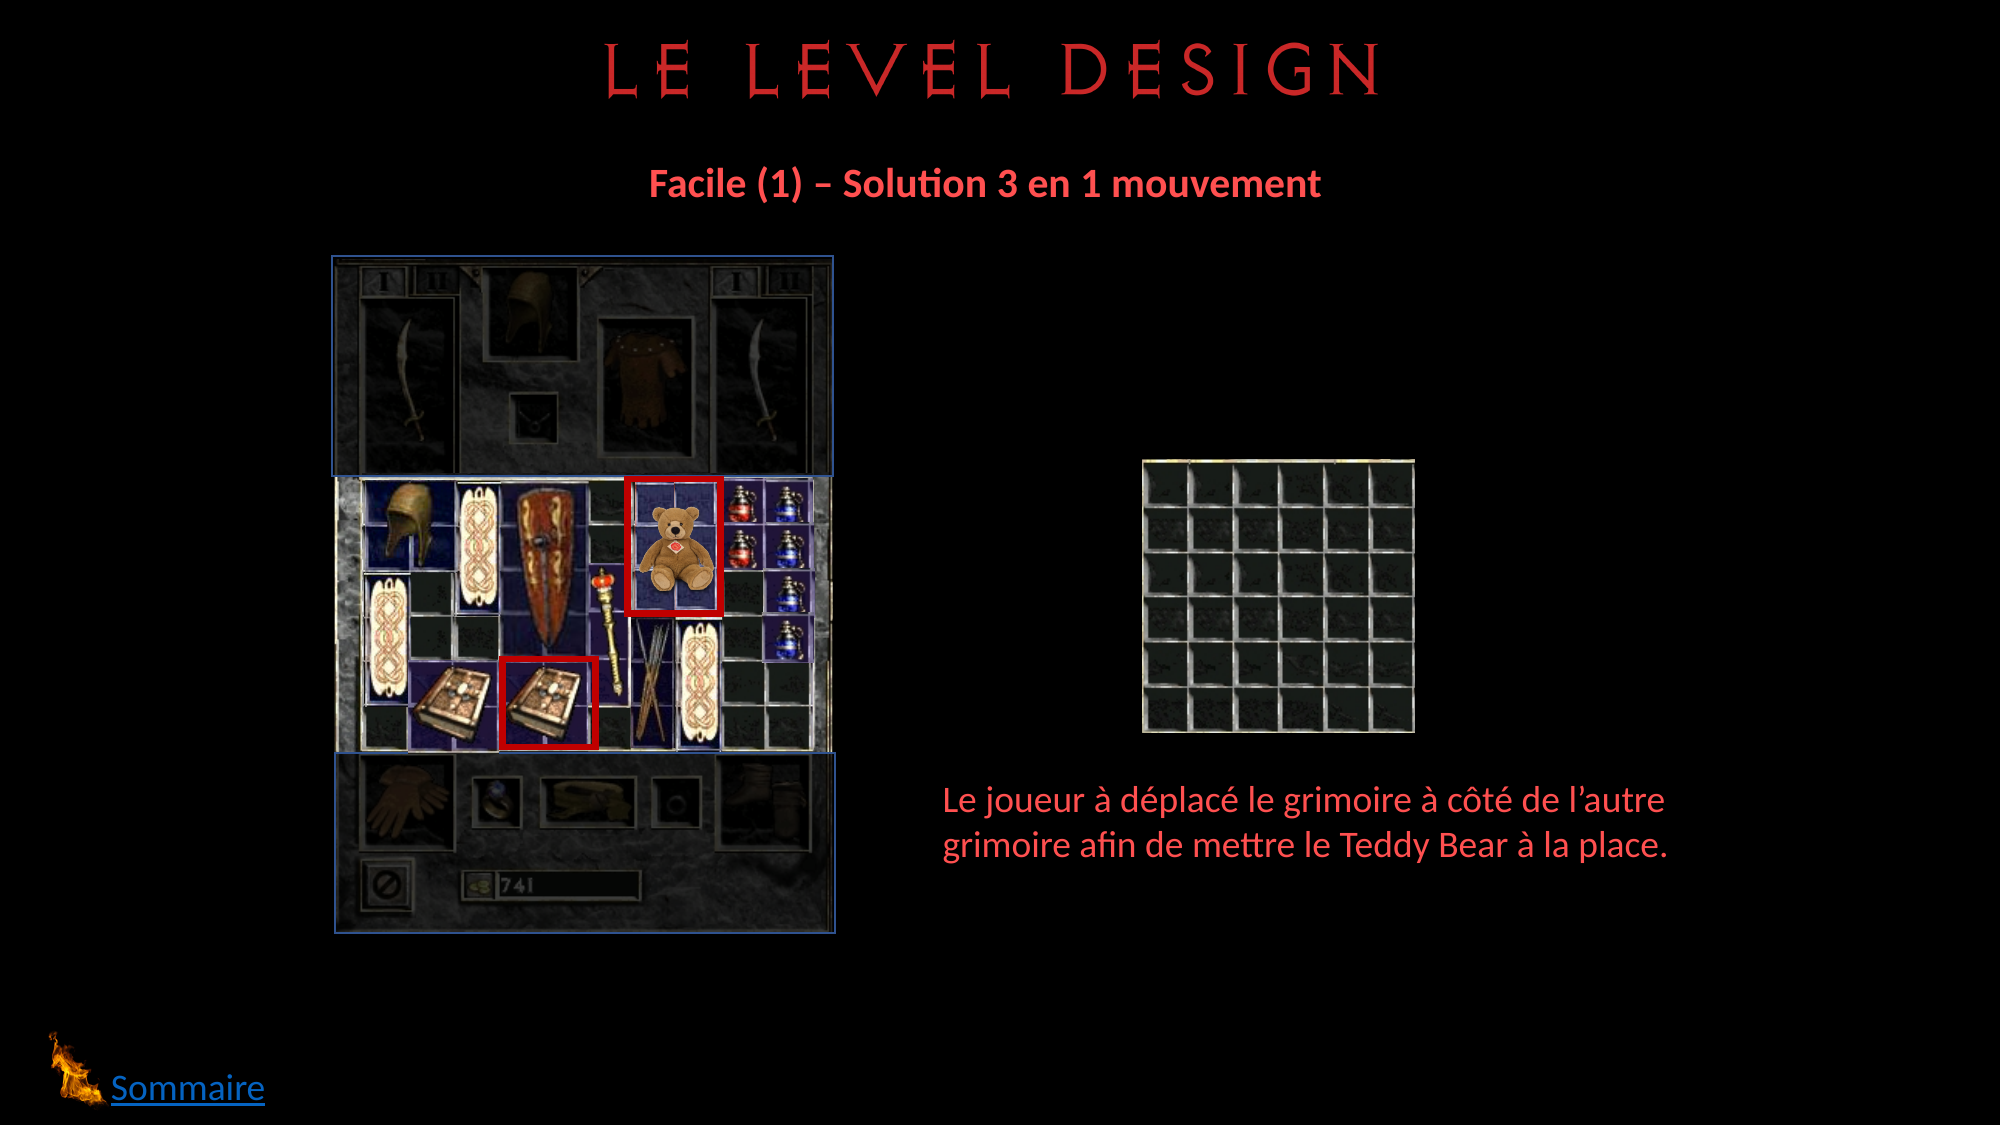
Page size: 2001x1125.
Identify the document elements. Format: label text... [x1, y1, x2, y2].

text_box Facile (1) – Solution 3 en 1 mouvement [634, 148, 1338, 214]
picture [1142, 459, 1415, 733]
picture [46, 1029, 131, 1115]
text_box Sommaire [96, 1055, 281, 1116]
text_box [332, 256, 833, 477]
text_box Le joueur à déplacé le grimoire à côté de l’autre grimoire afin de mettre le Teddy Bear à la place. [927, 767, 1752, 873]
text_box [624, 481, 731, 612]
picture [364, 480, 723, 754]
picture [717, 478, 816, 663]
picture [604, 39, 1396, 100]
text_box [334, 259, 833, 933]
